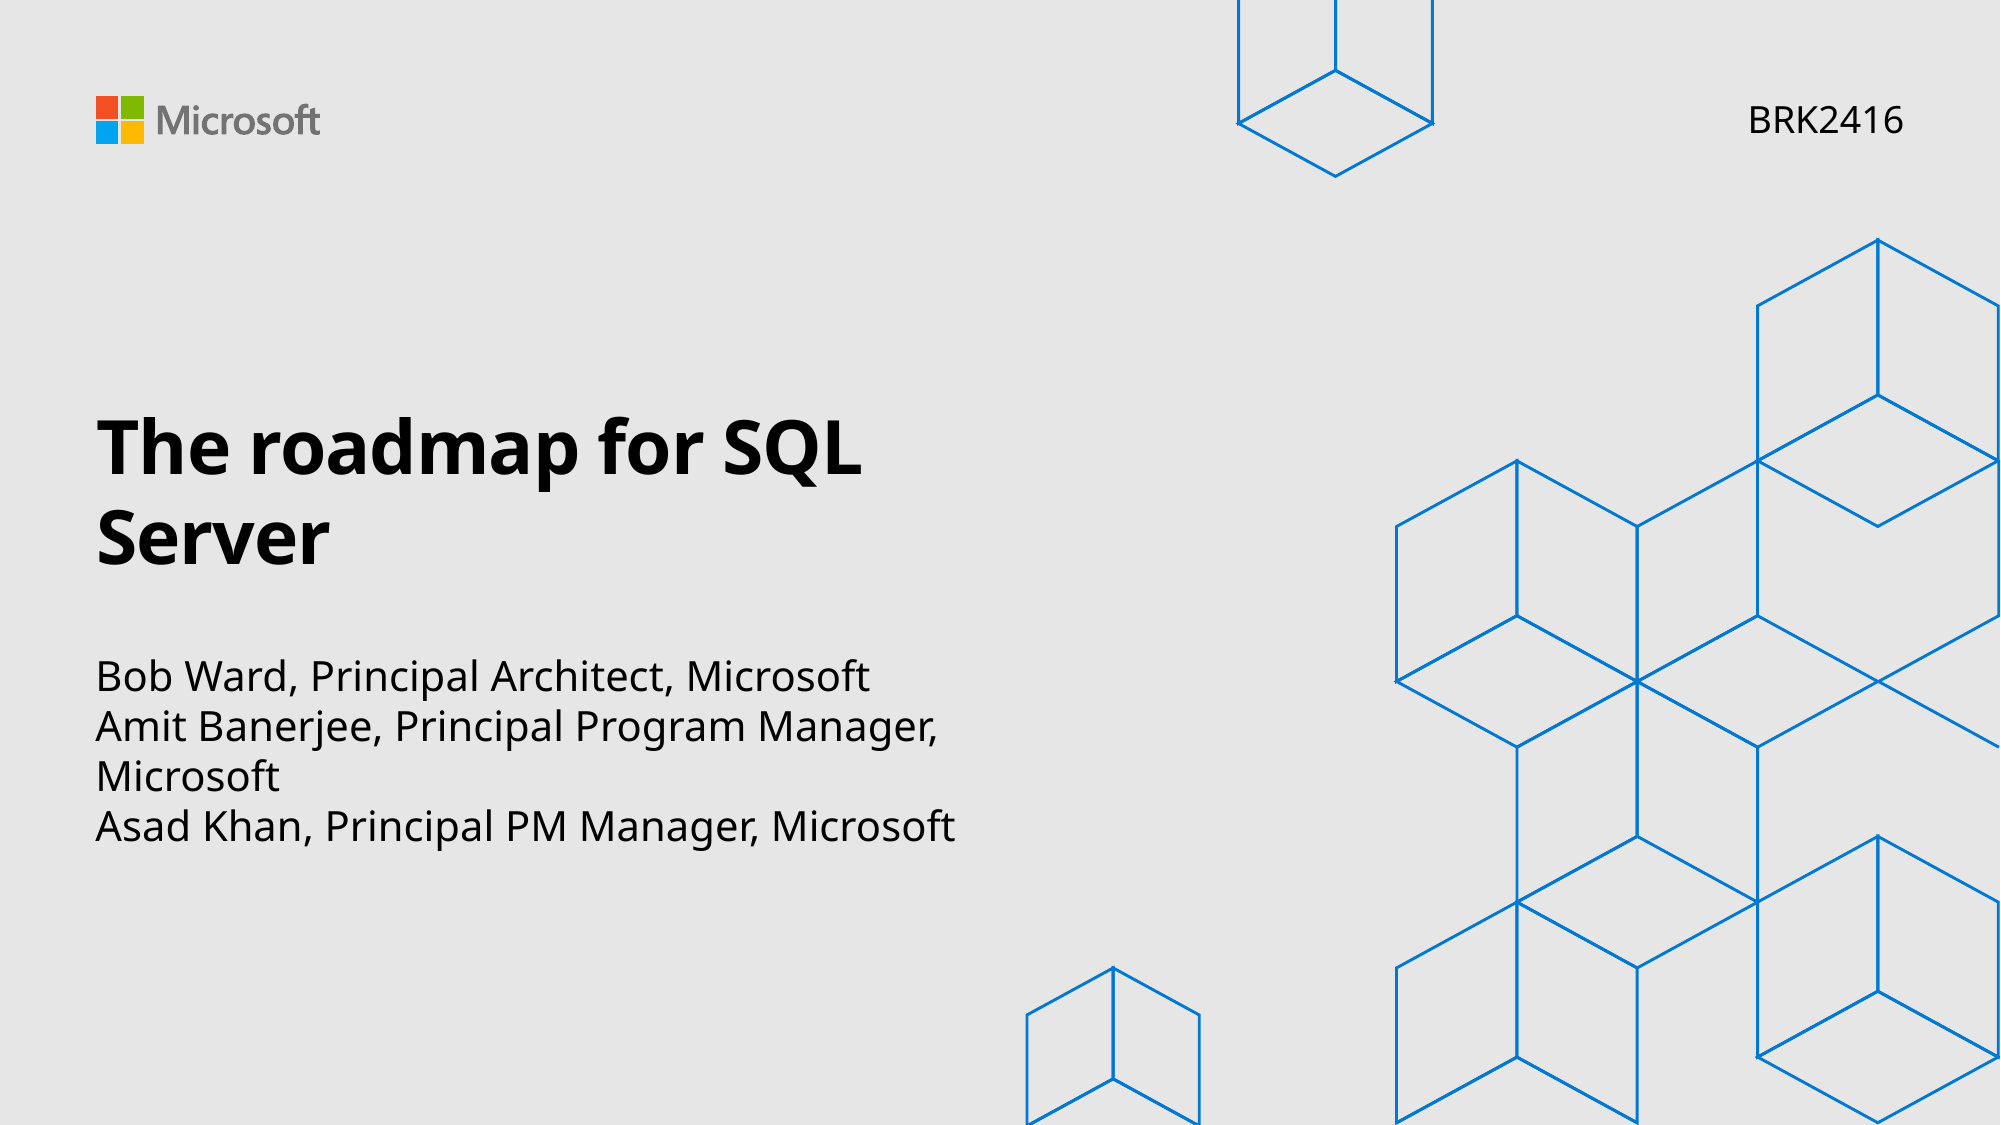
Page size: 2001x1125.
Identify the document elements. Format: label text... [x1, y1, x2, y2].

list BRK2416 [1462, 96, 1905, 142]
list Bob Ward, Principal Architect, Microsoft Amit Banerjee, Principal Program Manager, Microsoft Asad Khan, Principal PM Manager, Microsoft [95, 650, 1071, 802]
title The roadmap for SQL Server [96, 488, 1072, 580]
